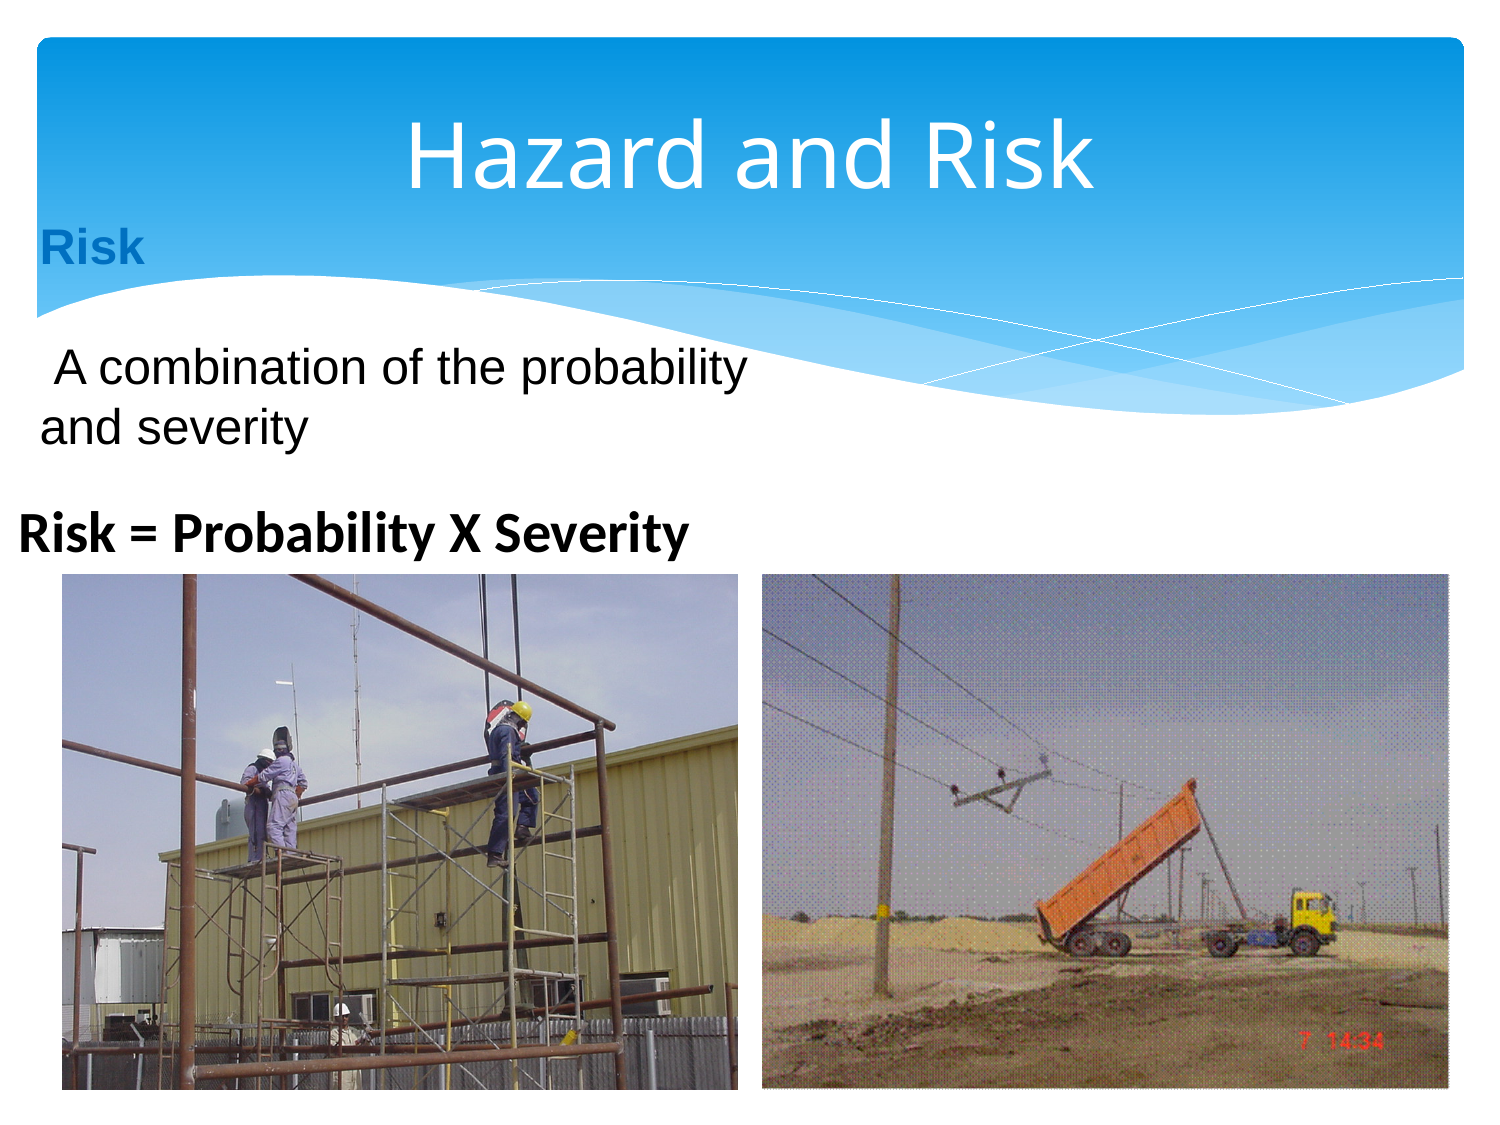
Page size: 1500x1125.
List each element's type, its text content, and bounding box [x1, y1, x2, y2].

list Risk = Probability X Severity [3, 160, 1338, 1125]
title Hazard and Risk [74, 58, 1426, 247]
text_box Risk A combination of the probability and severity [24, 87, 1288, 583]
picture [762, 574, 1451, 1090]
picture [62, 574, 738, 1090]
